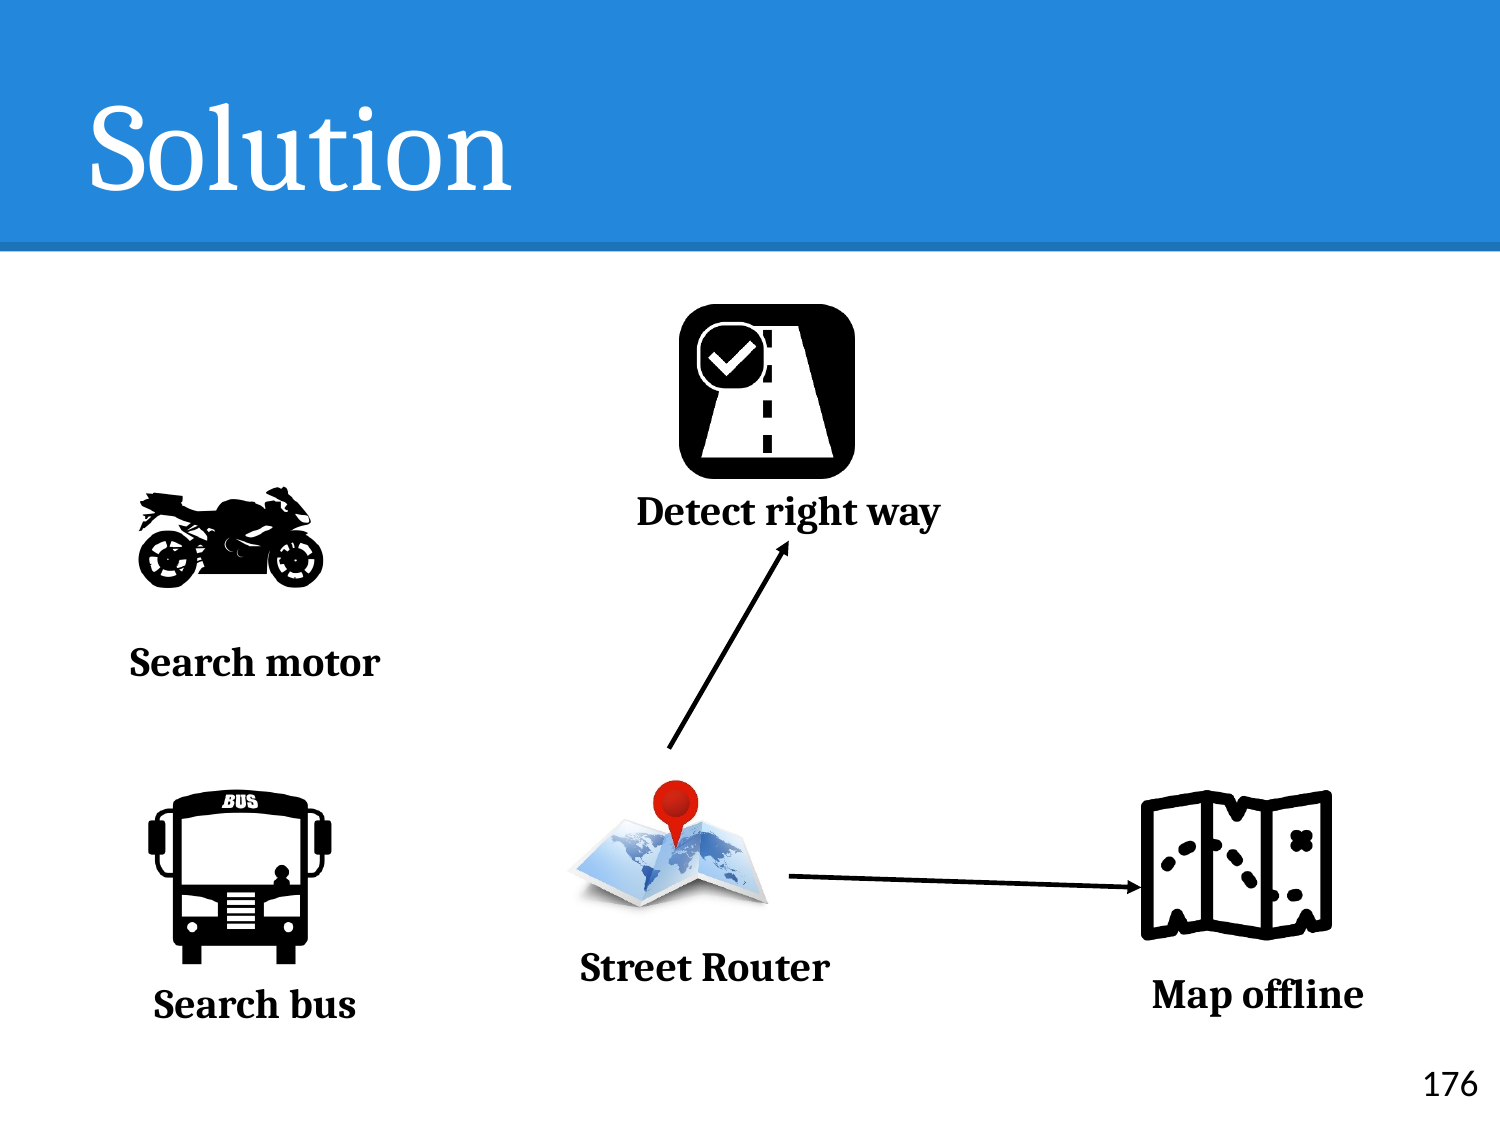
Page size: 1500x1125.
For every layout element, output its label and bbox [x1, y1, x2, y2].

slide_number [1403, 1038, 1494, 1125]
text_box [136, 783, 376, 1035]
text_box [557, 303, 1385, 1026]
text_box [111, 444, 401, 694]
title [75, 45, 1425, 233]
